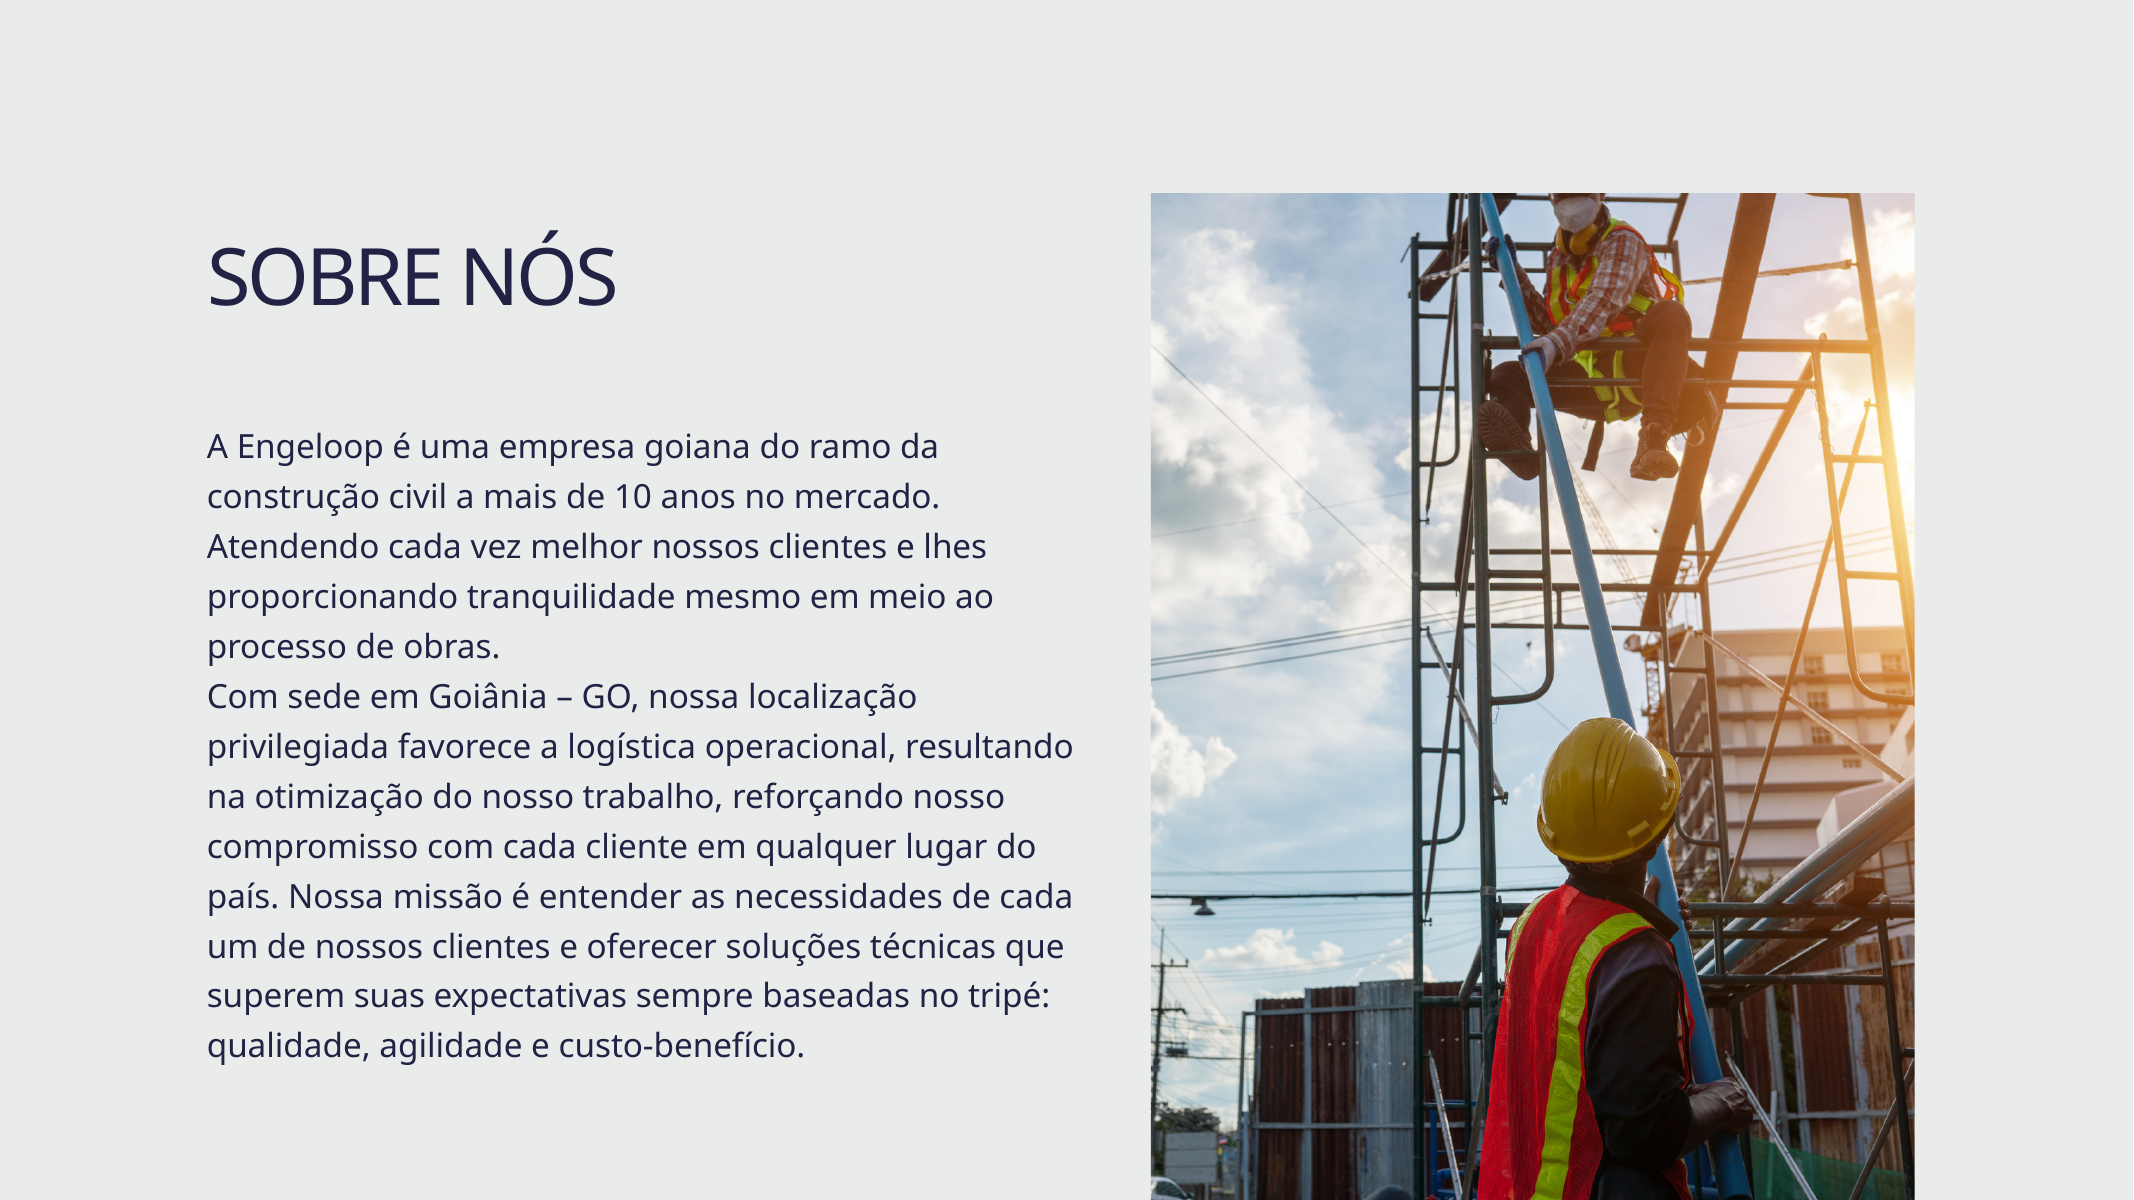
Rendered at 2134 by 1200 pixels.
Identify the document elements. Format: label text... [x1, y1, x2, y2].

text_box [1150, 193, 1915, 1200]
text_box A Engeloop é uma empresa goiana do ramo da construção civil a mais de 10 anos no mercado. Atendendo cada vez melhor nossos clientes e lhes proporcionando tranquilidade mesmo em meio ao processo de obras. Com sede em Goiânia – GO, nossa localização privilegiada favorece a logística operacional, resultando na otimização do nosso trabalho, reforçando nosso compromisso com cada cliente em qualquer lugar do país. Nossa missão é entender as necessidades de cada um de nossos clientes e oferecer soluções técnicas que superem suas expectativas sempre baseadas no tripé: qualidade, agilidade e custo-benefício. [206, 415, 1110, 1115]
text_box SOBRE NÓS [206, 226, 919, 322]
